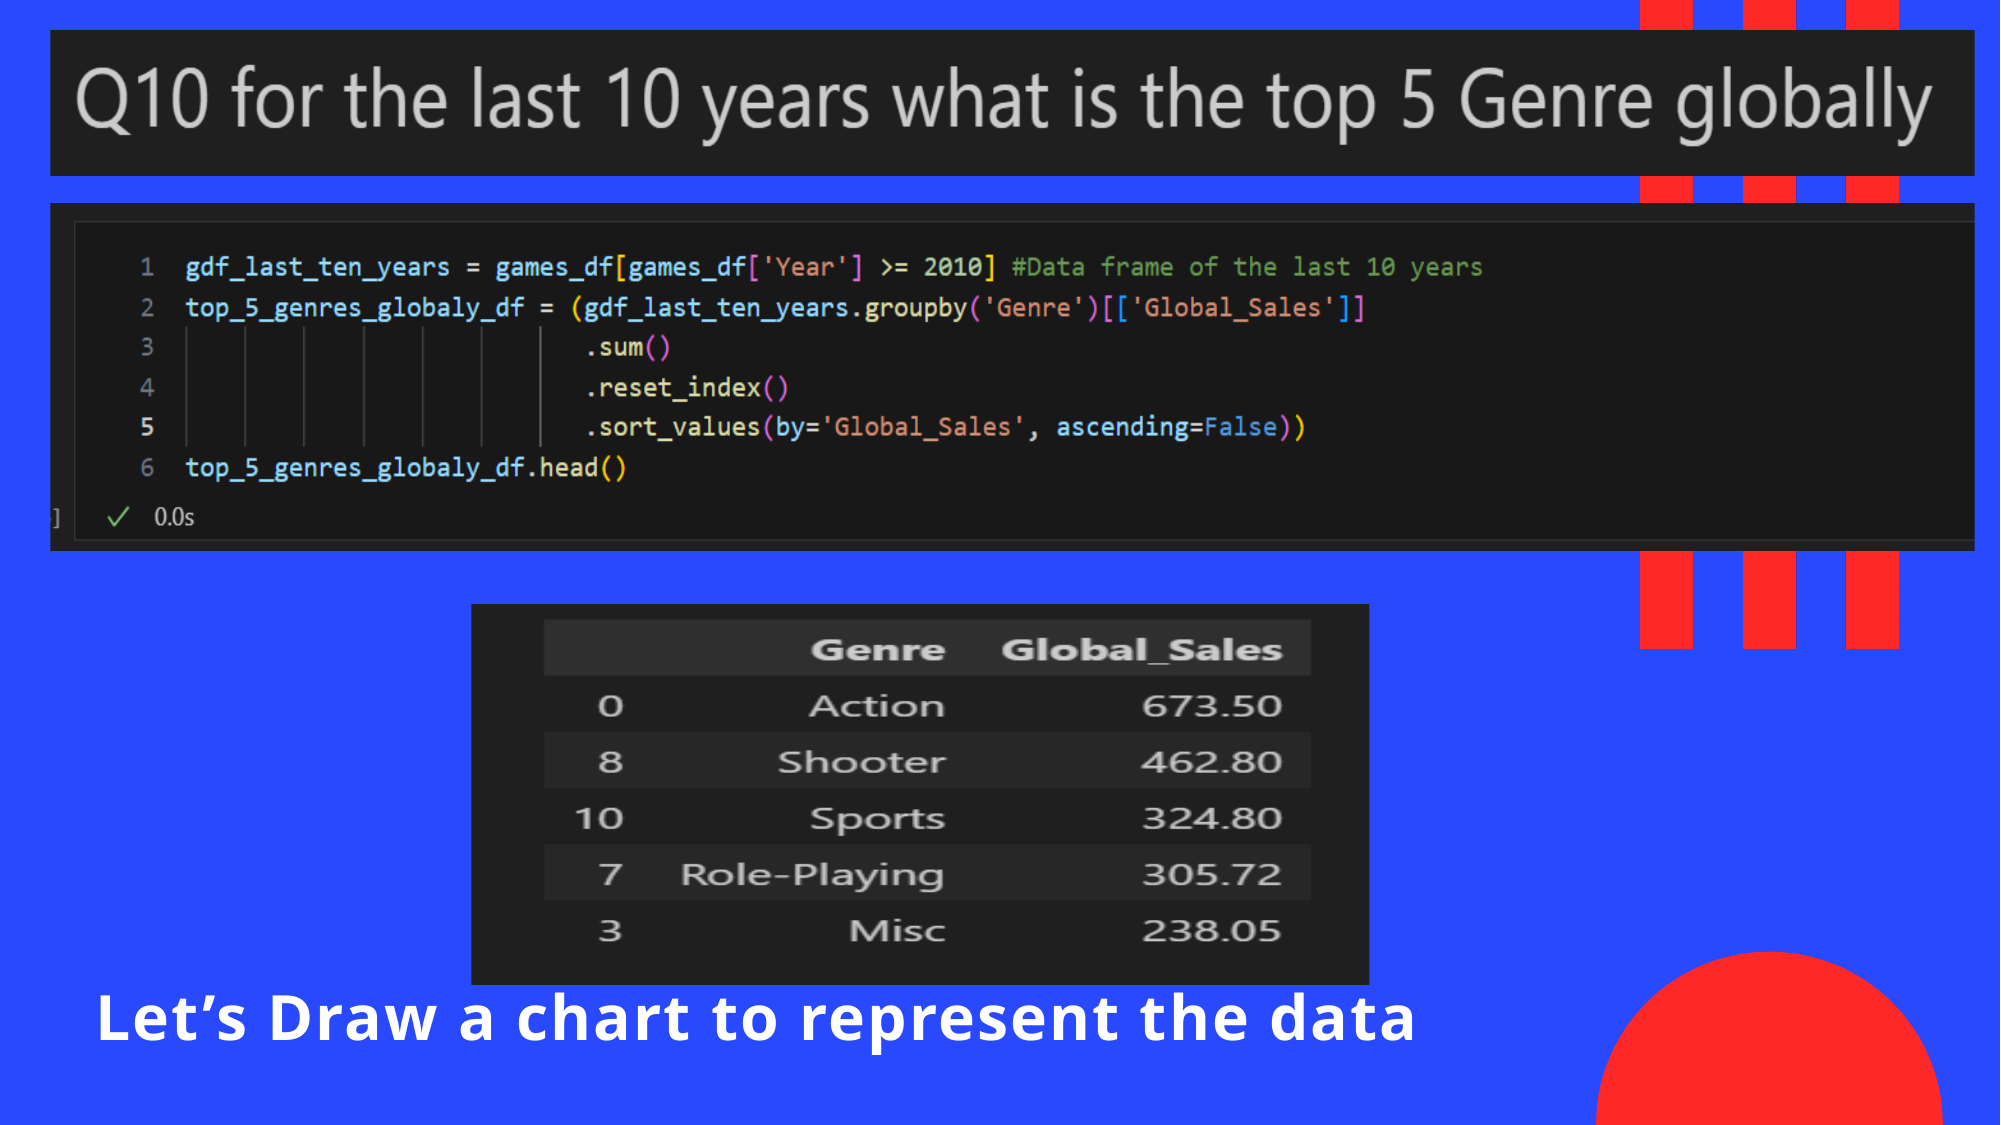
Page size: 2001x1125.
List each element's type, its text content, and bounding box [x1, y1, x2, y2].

picture [471, 604, 1370, 985]
title Let’s Draw a chart to represent the data [95, 939, 1628, 1105]
picture [50, 0, 1975, 649]
